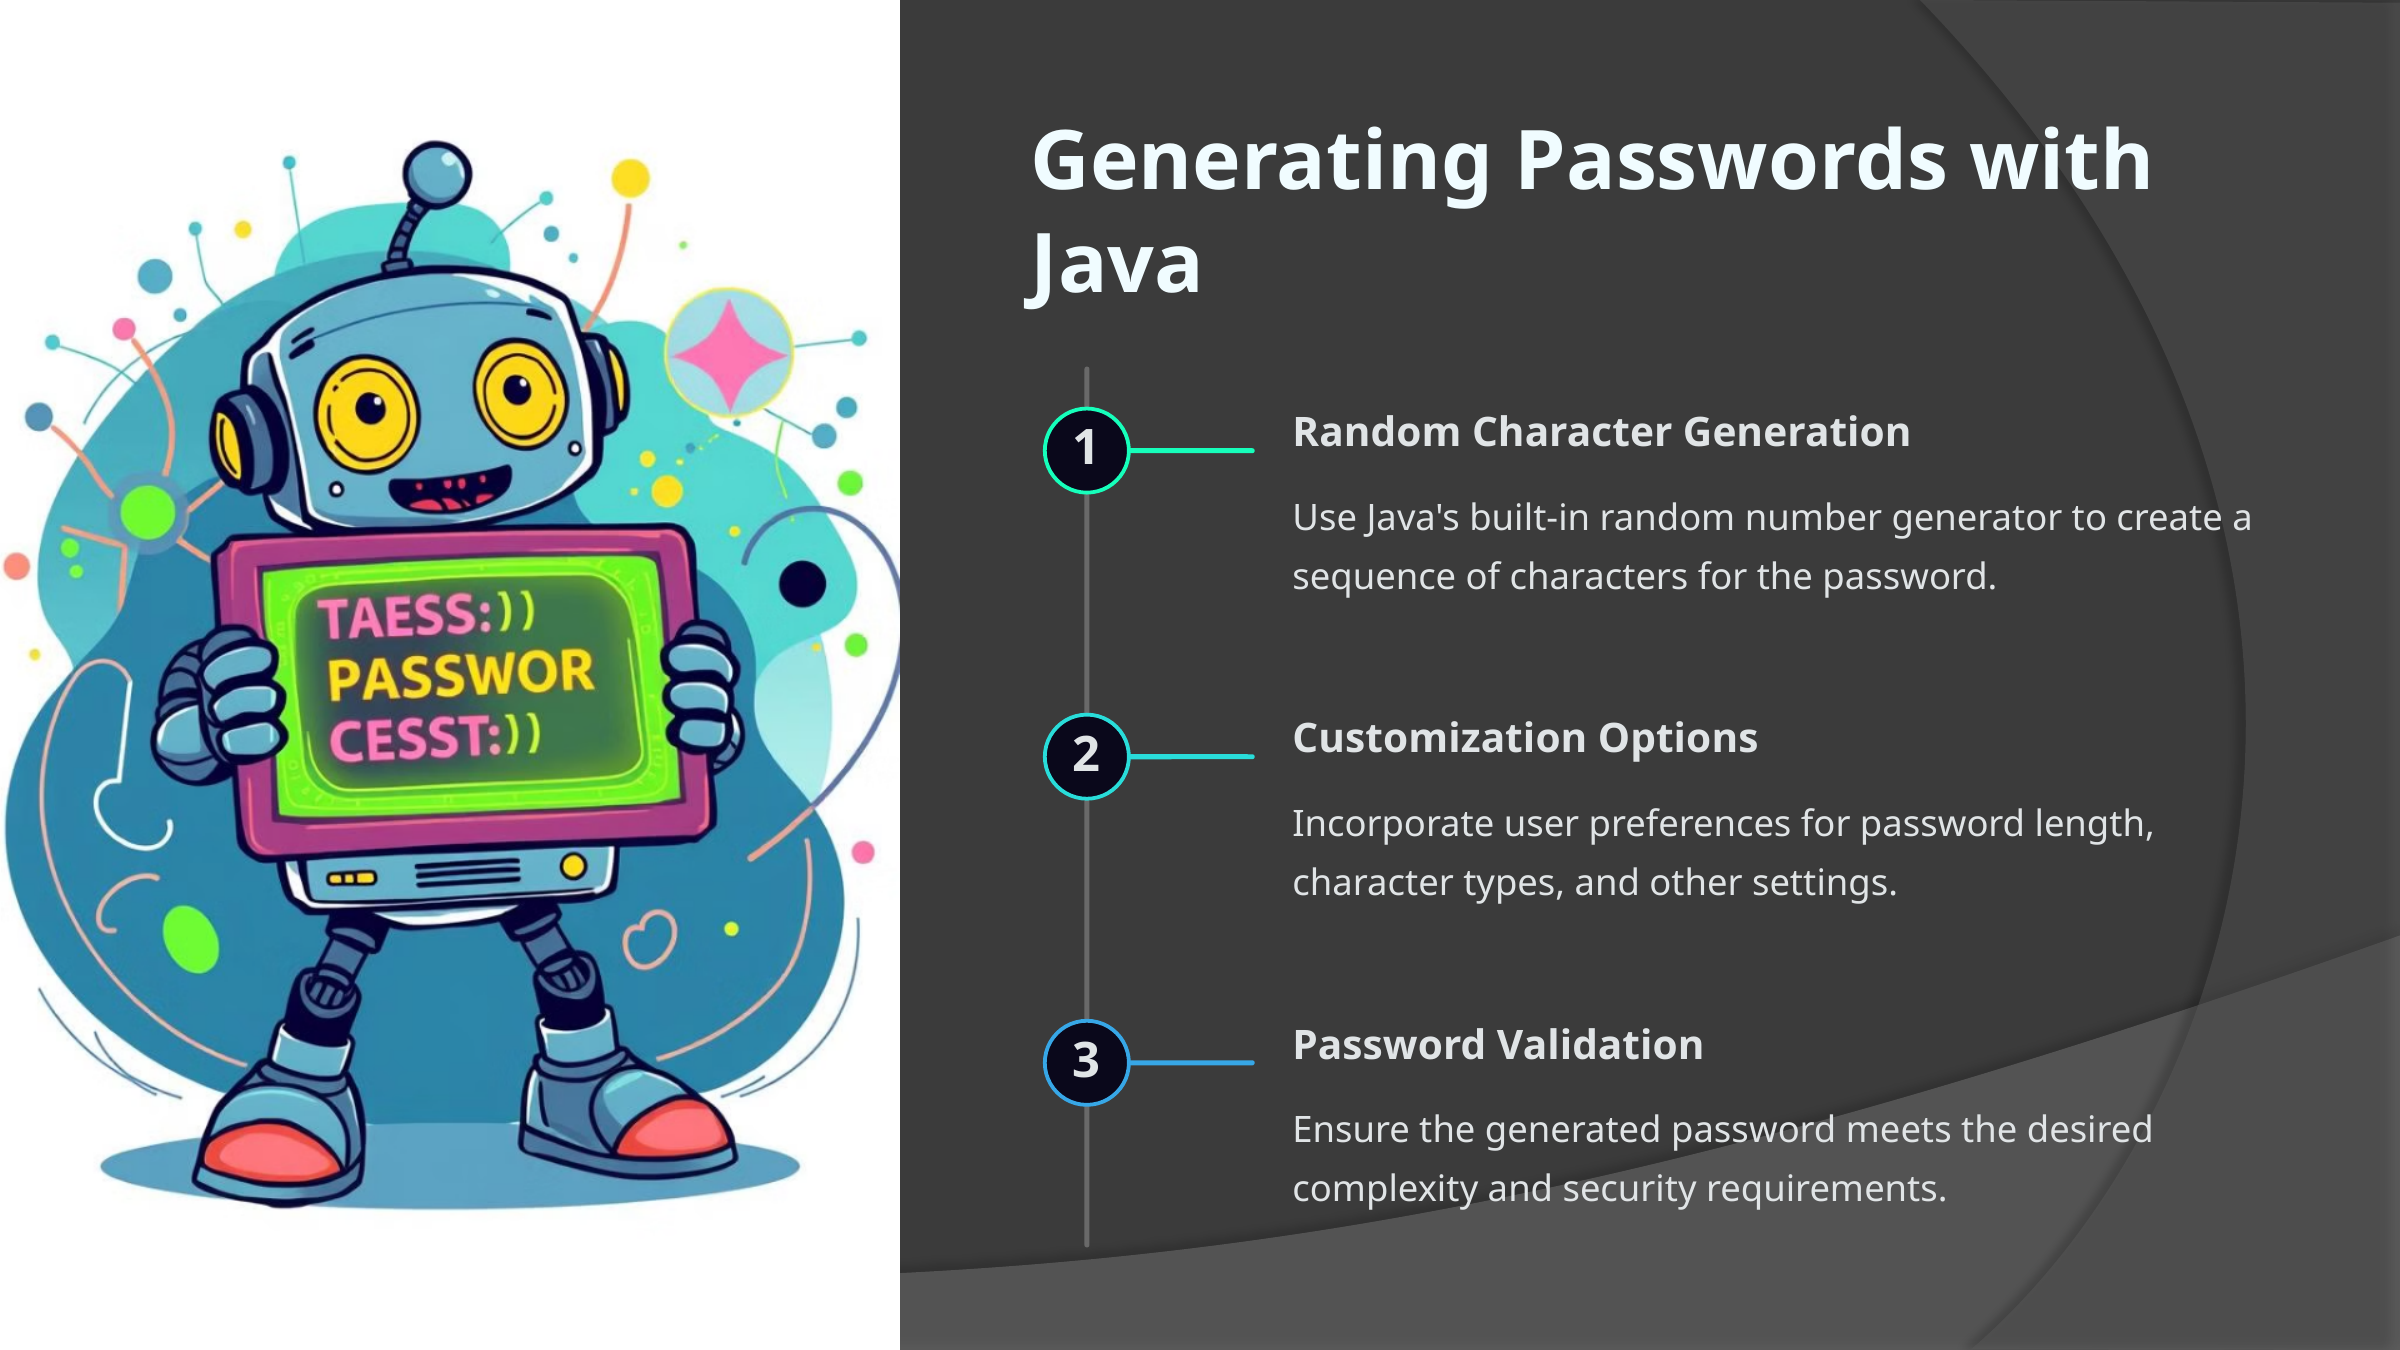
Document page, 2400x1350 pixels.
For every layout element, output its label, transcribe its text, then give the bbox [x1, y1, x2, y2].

text_box Incorporate user preferences for password length, character types, and other settings. [1292, 784, 2270, 904]
text_box Generating Passwords with Java [1030, 102, 2270, 311]
text_box [1044, 714, 1129, 799]
text_box 1 [1076, 425, 1098, 476]
text_box Random Character Generation [1292, 403, 1887, 456]
text_box 2 [1073, 731, 1101, 782]
text_box 3 [1072, 1037, 1102, 1088]
text_box Password Validation [1292, 1016, 1708, 1069]
text_box [1129, 1060, 1255, 1066]
text_box [1129, 448, 1255, 454]
text_box Customization Options [1292, 710, 1739, 762]
text_box [1084, 493, 1090, 714]
text_box [1084, 799, 1090, 1020]
text_box [1129, 754, 1255, 760]
text_box Ensure the generated password meets the desired complexity and security requirements. [1292, 1090, 2270, 1210]
picture [0, 0, 901, 1350]
text_box [1044, 408, 1129, 493]
text_box Use Java's built-in random number generator to create a sequence of characters for the password. [1292, 478, 2270, 598]
text_box [1084, 366, 1090, 408]
text_box [1044, 1020, 1129, 1105]
text_box [1084, 1105, 1090, 1248]
